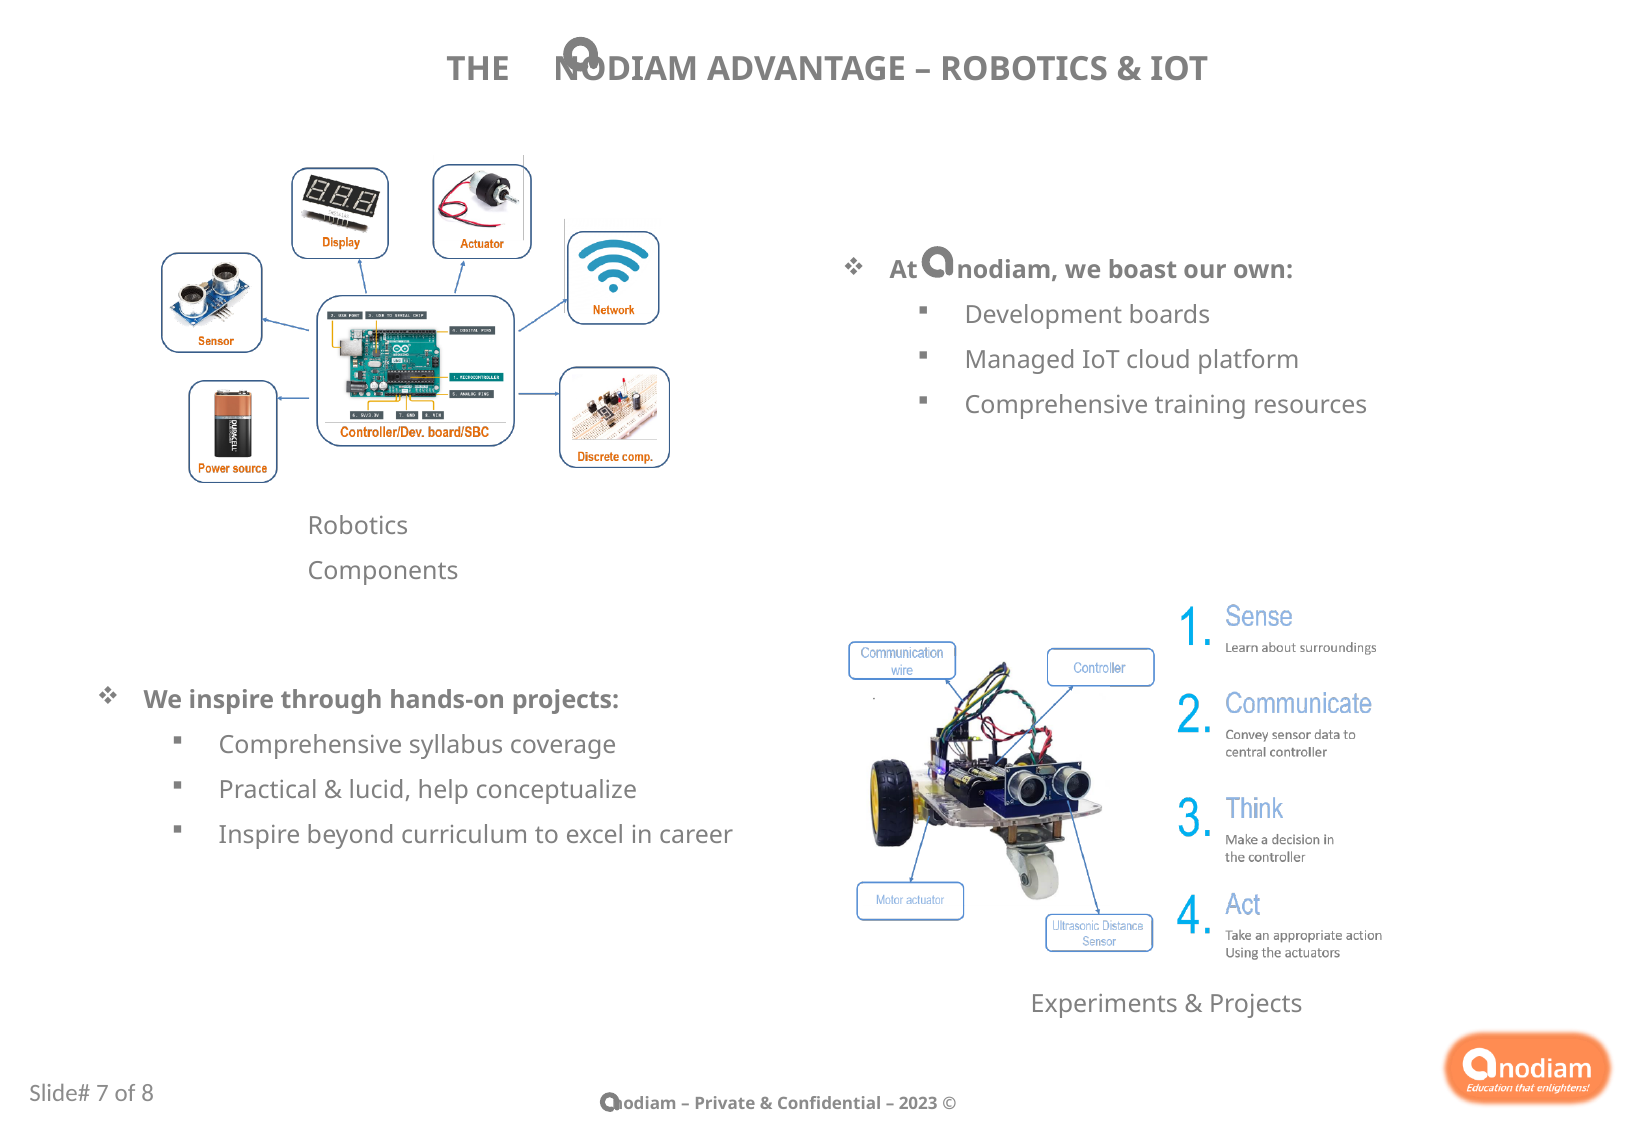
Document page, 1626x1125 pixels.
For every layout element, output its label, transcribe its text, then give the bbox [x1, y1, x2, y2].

slide_number Slide# 7 of 8 [14, 1058, 198, 1125]
text_box [598, 1091, 622, 1113]
text_box Robotics Components [292, 486, 575, 592]
text_box [920, 245, 956, 279]
text_box The nodiam Advantage – Robotics & IOT [371, 0, 1285, 95]
footer nodiam – Private & Confidential – 2023 © [512, 1078, 1062, 1125]
picture [827, 576, 1391, 977]
picture [150, 155, 670, 483]
picture [1437, 1025, 1618, 1111]
text_box Experiments & Projects [1015, 977, 1322, 1025]
text_box We inspire through hands-on projects: Comprehensive syllabus coverage Practical & lucid, help conceptualize Inspire beyond curriculum to excel in career [82, 661, 765, 856]
text_box [562, 35, 599, 73]
text_box At nodiam, we boast our own: Development boards Managed IoT cloud platform Comprehensive training resources [827, 231, 1461, 426]
